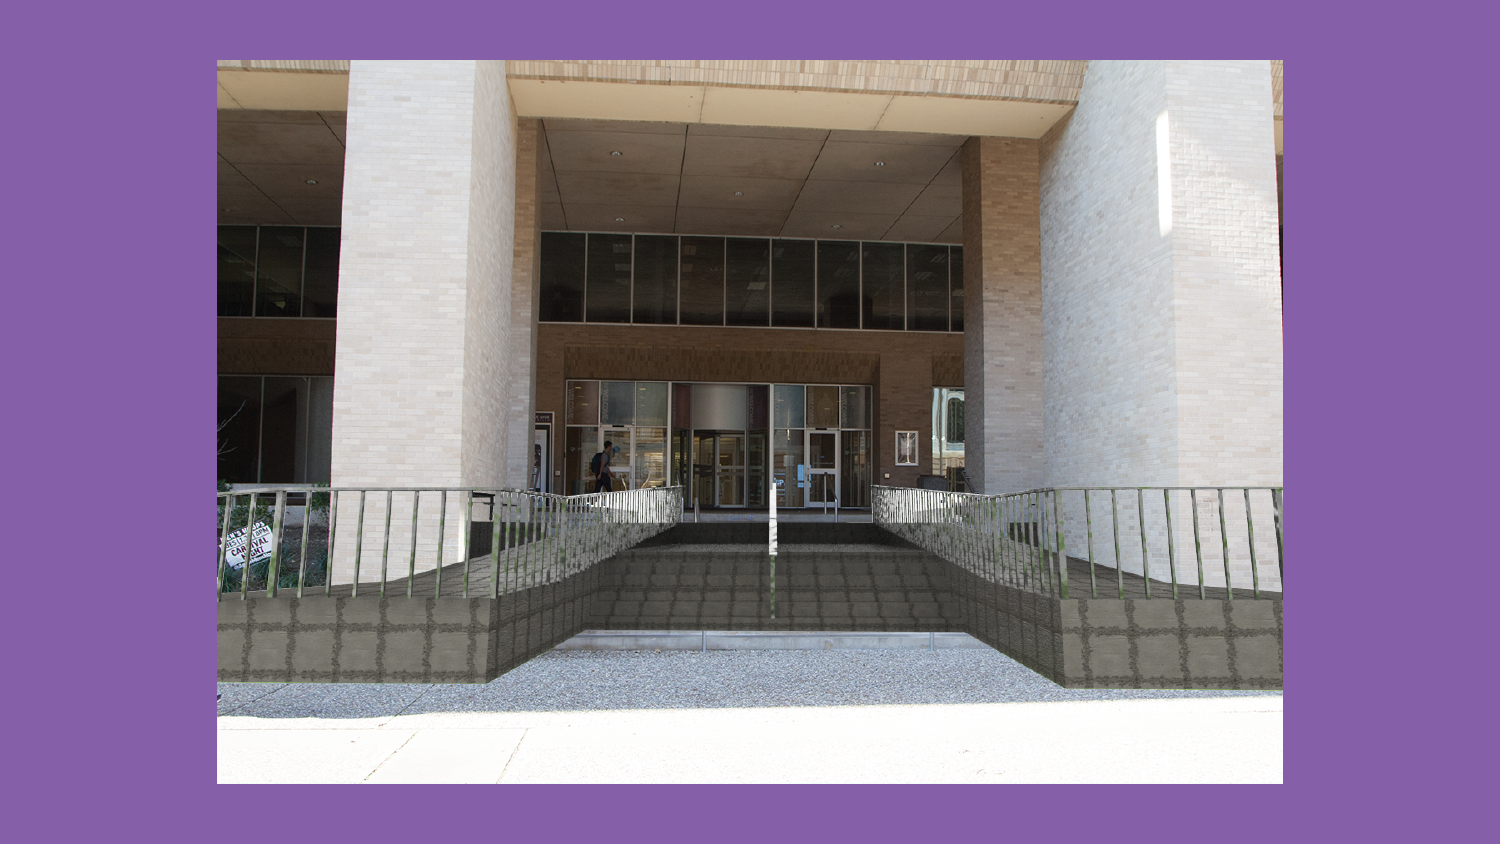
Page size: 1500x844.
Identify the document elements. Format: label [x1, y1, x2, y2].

picture [217, 60, 1283, 784]
